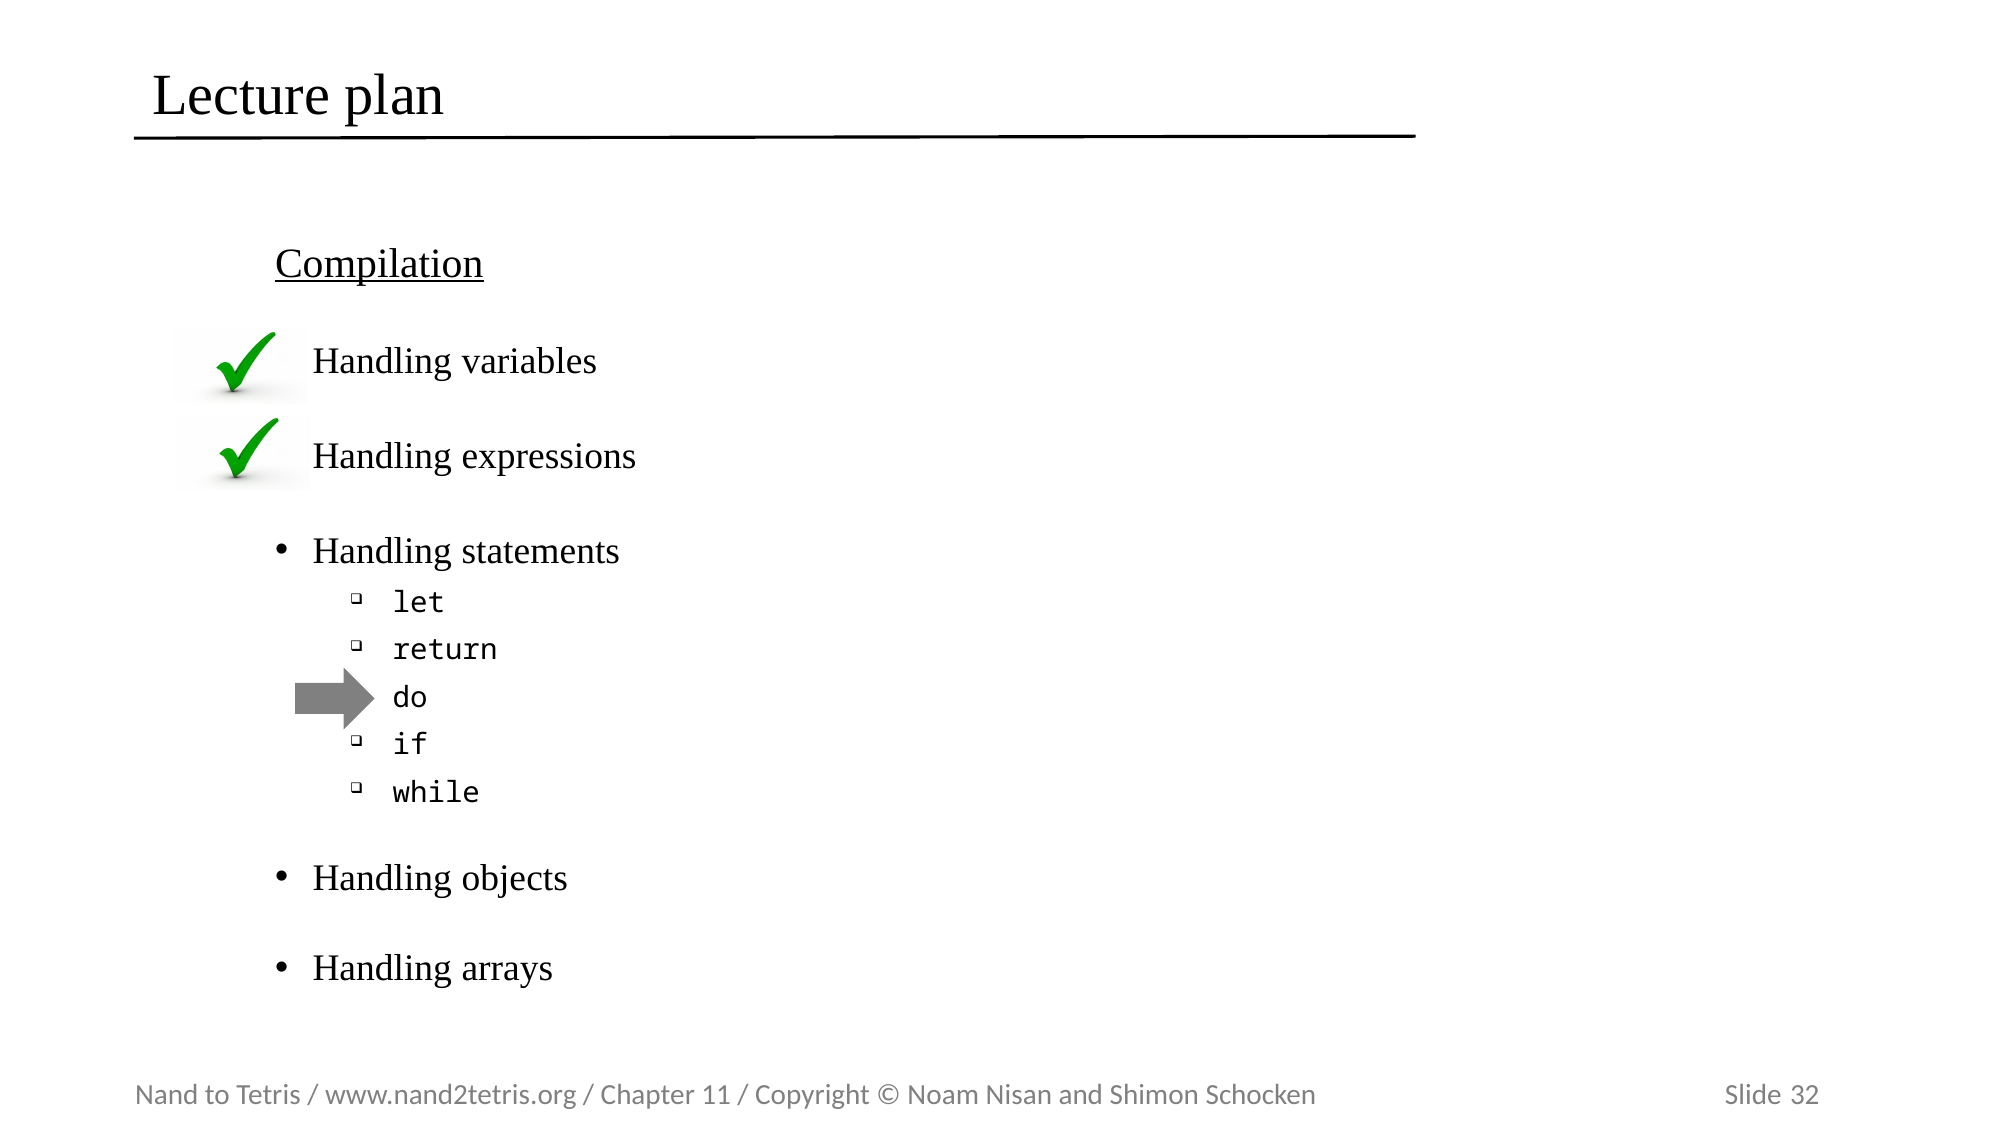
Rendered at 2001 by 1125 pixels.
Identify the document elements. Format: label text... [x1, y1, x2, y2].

picture [173, 328, 307, 404]
text_box [294, 665, 377, 732]
list Compilation Handling variables Handling expressions Handling statements let return do if while Handling objects Handling arrays [259, 228, 766, 865]
picture [176, 414, 310, 490]
title Lecture plan [137, 48, 1417, 144]
